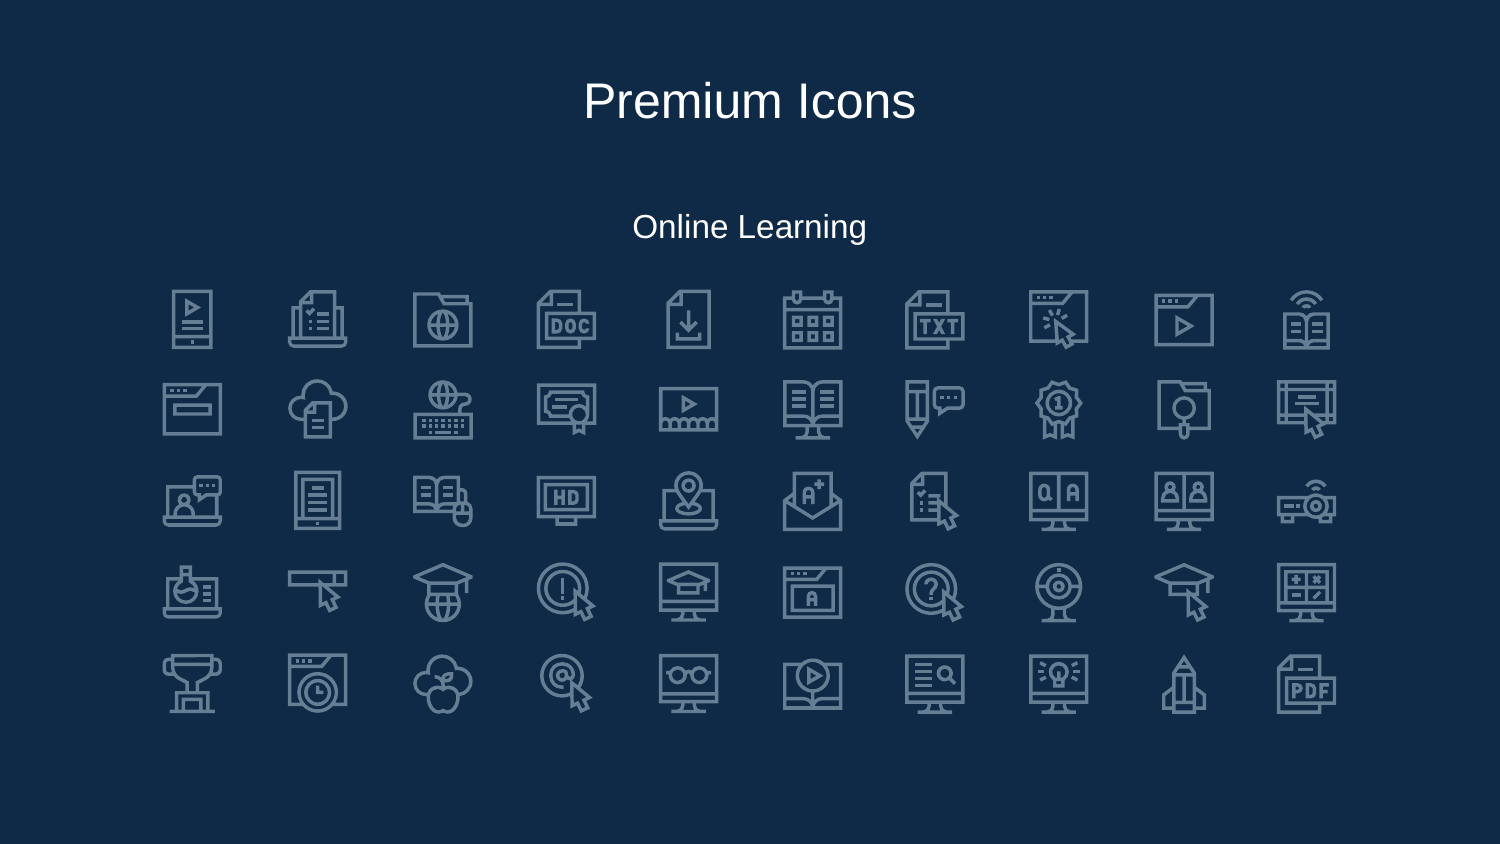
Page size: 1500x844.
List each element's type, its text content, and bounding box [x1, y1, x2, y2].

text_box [904, 289, 965, 350]
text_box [658, 386, 719, 432]
text_box [1154, 562, 1214, 623]
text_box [782, 289, 843, 350]
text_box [782, 566, 843, 620]
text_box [536, 562, 597, 622]
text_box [162, 382, 223, 436]
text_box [904, 562, 965, 623]
text_box [1157, 380, 1211, 440]
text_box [1154, 293, 1215, 347]
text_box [162, 565, 223, 619]
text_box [1034, 379, 1084, 440]
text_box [162, 474, 223, 527]
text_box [1154, 471, 1215, 532]
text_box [658, 562, 719, 622]
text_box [1282, 289, 1331, 350]
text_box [1028, 654, 1089, 715]
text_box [287, 653, 348, 714]
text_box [536, 289, 597, 350]
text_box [287, 378, 348, 439]
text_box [909, 471, 960, 532]
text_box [904, 654, 965, 715]
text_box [412, 291, 473, 348]
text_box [658, 653, 719, 714]
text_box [905, 379, 966, 440]
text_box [536, 383, 597, 436]
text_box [1276, 379, 1337, 440]
text_box [413, 562, 473, 623]
text_box [162, 653, 222, 714]
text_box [782, 658, 843, 710]
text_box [782, 471, 843, 532]
title Premium Icons [171, 53, 1328, 133]
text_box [1028, 289, 1089, 350]
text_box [782, 379, 843, 440]
text_box [287, 570, 348, 613]
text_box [287, 289, 348, 349]
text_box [1276, 654, 1337, 715]
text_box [666, 289, 712, 350]
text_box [412, 475, 473, 528]
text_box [293, 470, 342, 531]
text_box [658, 470, 719, 531]
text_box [536, 475, 597, 526]
text_box Online Learning [171, 189, 1328, 270]
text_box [1276, 479, 1337, 524]
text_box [1276, 562, 1337, 623]
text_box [1028, 471, 1089, 532]
text_box [413, 654, 473, 714]
text_box [1162, 654, 1207, 714]
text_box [171, 289, 213, 350]
text_box [540, 653, 593, 714]
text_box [413, 379, 474, 440]
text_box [1034, 562, 1083, 623]
